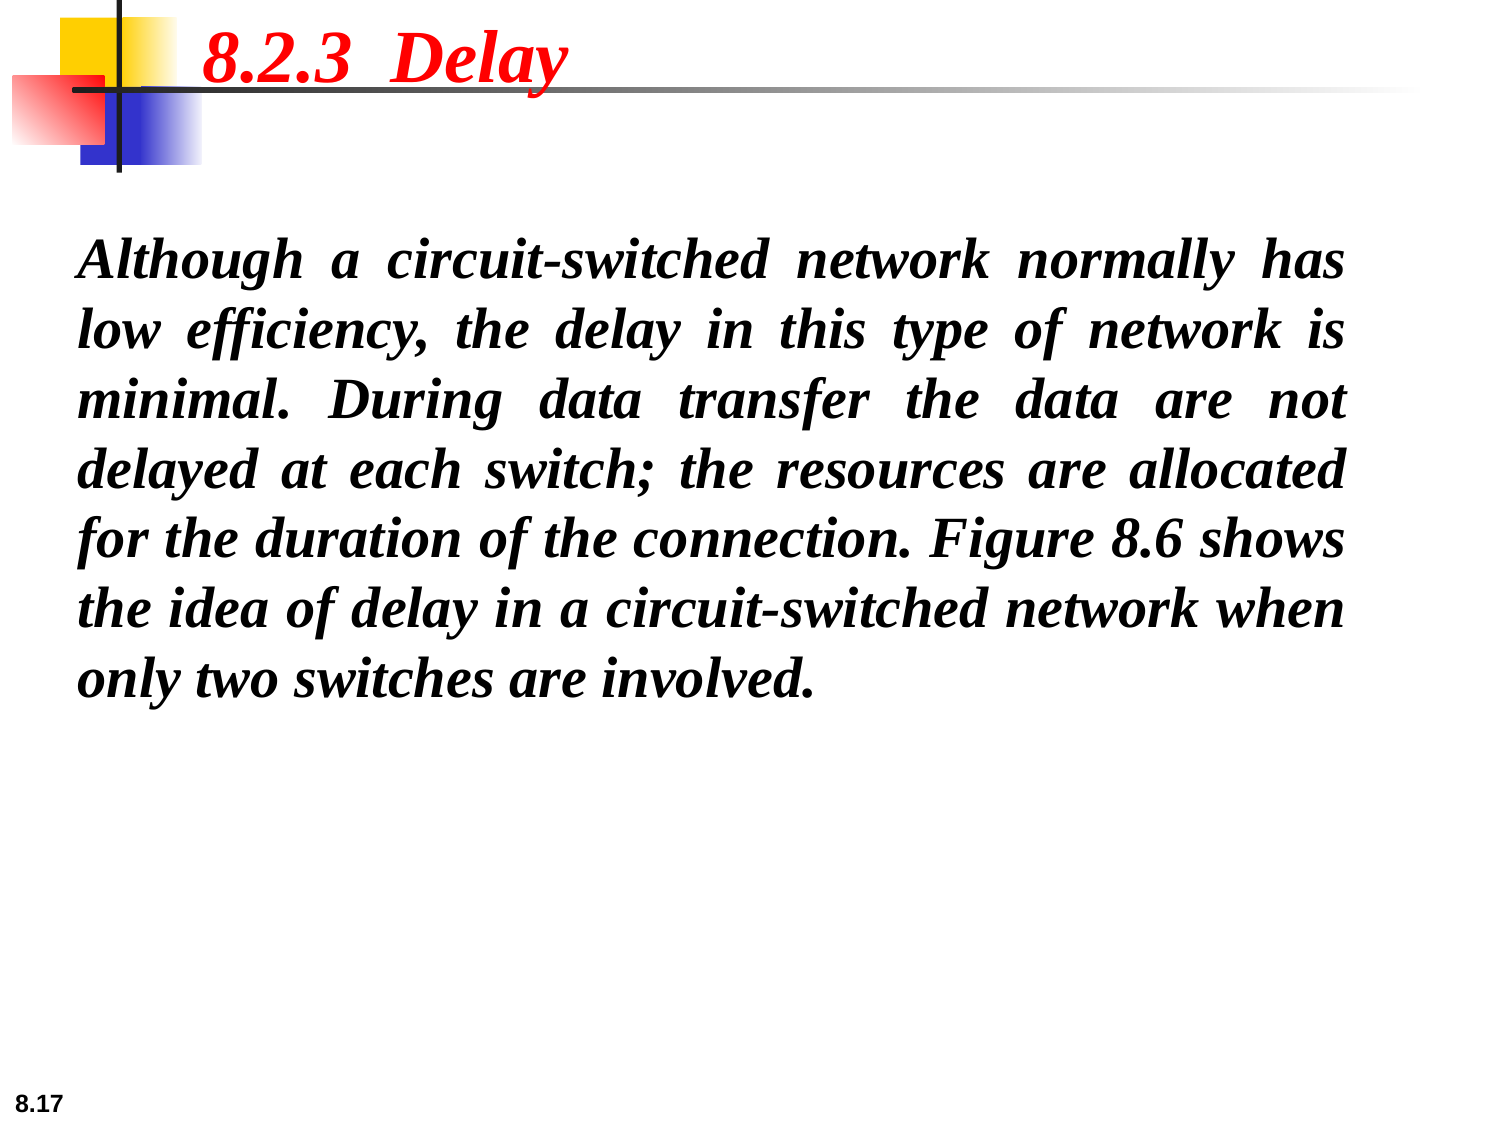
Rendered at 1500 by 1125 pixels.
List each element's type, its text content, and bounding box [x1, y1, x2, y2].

text_box [585, 87, 1423, 93]
text_box [116, 93, 122, 173]
text_box [12, 75, 105, 145]
text_box [80, 93, 116, 165]
text_box [141, 93, 202, 165]
text_box [60, 17, 116, 86]
text_box 8.‹#› [0, 1049, 313, 1125]
text_box [122, 17, 177, 86]
text_box 8.2.3 Delay [187, 0, 585, 105]
text_box [72, 87, 187, 93]
text_box [122, 93, 141, 165]
text_box Although a circuit-switched network normally has low efficiency, the delay in this type of network is minimal. During data transfer the data are not delayed at each switch; the resources are allocated for the duration of the connection. Figure 8.6 shows the idea of delay in a circuit-switched network when only two switches are involved. [62, 212, 1363, 718]
text_box [116, 0, 122, 87]
